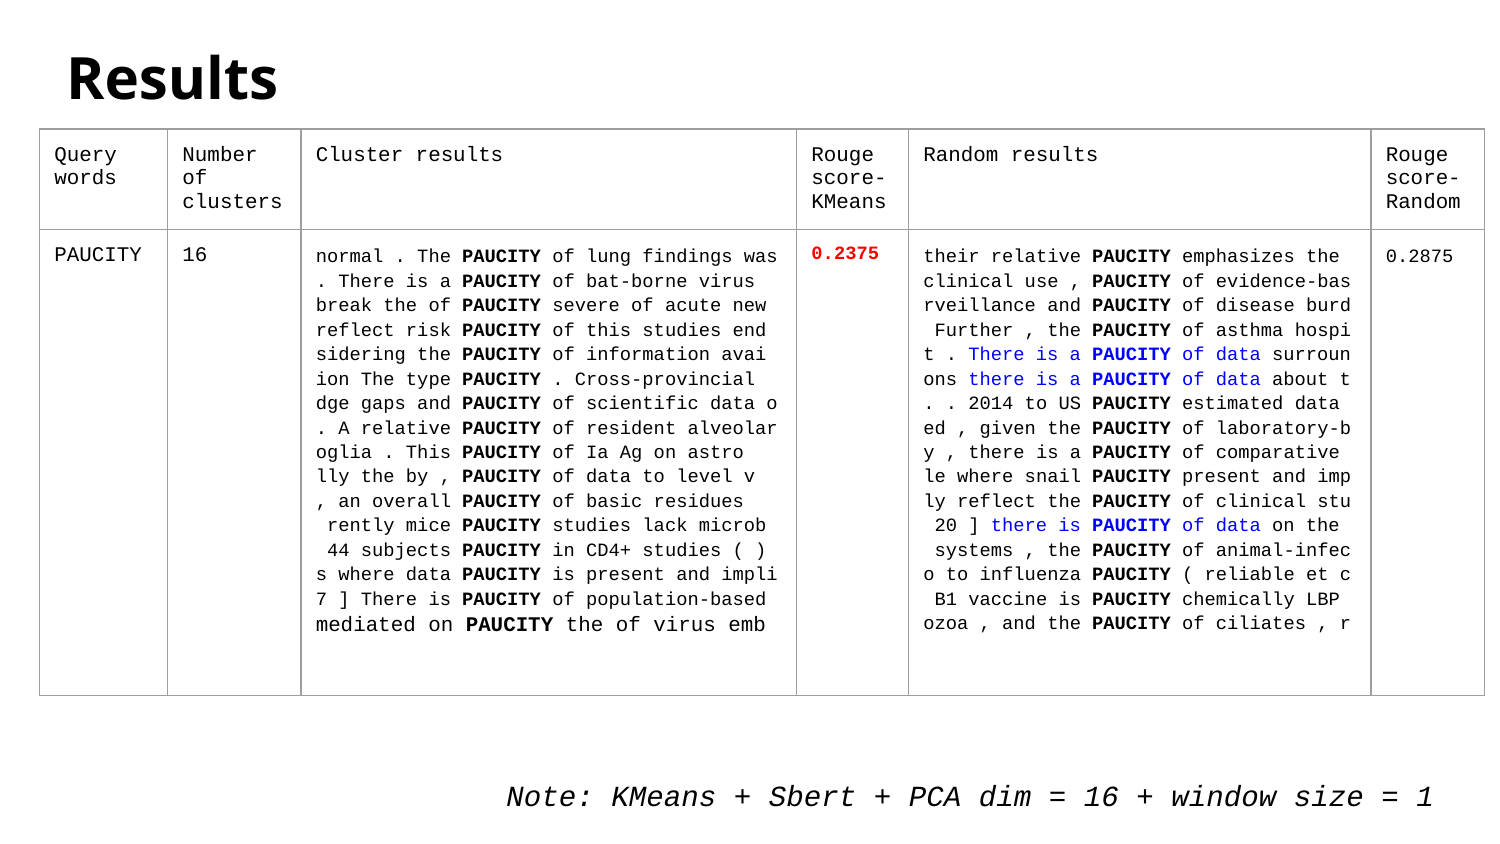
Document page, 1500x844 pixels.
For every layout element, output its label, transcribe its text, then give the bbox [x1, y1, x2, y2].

table_cell their relative PAUCITY emphasizes the clinical use , PAUCITY of evidence-bas rveillance and PAUCITY of disease burd Further , the PAUCITY of asthma hospi t . There is a PAUCITY of data surroun ons there is a PAUCITY of data about t . . 2014 to US PAUCITY estimated data ed , given the PAUCITY of laboratory-b y , there is a PAUCITY of comparative le where snail PAUCITY present and imp ly reflect the PAUCITY of clinical stu 20 ] there is PAUCITY of data on the systems , the PAUCITY of animal-infec o to influenza PAUCITY ( reliable et c B1 vaccine is PAUCITY chemically LBP ozoa , and the PAUCITY of ciliates , r [909, 230, 1370, 695]
table_header Number of clusters [168, 130, 300, 229]
text_box Note: KMeans + Sbert + PCA dim = 16 + window size = 1 [480, 761, 1449, 844]
table_header Rouge score-Random [1372, 130, 1484, 229]
table_cell 0.2375 [797, 230, 908, 695]
table_cell normal . The PAUCITY of lung findings was . There is a PAUCITY of bat-borne virus break the of PAUCITY severe of acute new reflect risk PAUCITY of this studies end sidering the PAUCITY of information avai ion The type PAUCITY . Cross-provincial dge gaps and PAUCITY of scientific data o . A relative PAUCITY of resident alveolar oglia . This PAUCITY of Ia Ag on astro lly the by , PAUCITY of data to level v , an overall PAUCITY of basic residues rently mice PAUCITY studies lack microb 44 subjects PAUCITY in CD4+ studies ( ) s where data PAUCITY is present and impli 7 ] There is PAUCITY of population-based mediated on PAUCITY the of virus emb [302, 230, 796, 695]
table_header Random results [909, 130, 1370, 229]
table_cell 0.2875 [1372, 230, 1484, 695]
table_header Rouge score-KMeans [797, 130, 908, 229]
table_header Cluster results [302, 130, 796, 229]
table_cell 16 [168, 230, 300, 695]
table_header Query words [40, 130, 167, 229]
table_cell PAUCITY [40, 230, 167, 695]
title Results [51, 26, 1449, 121]
